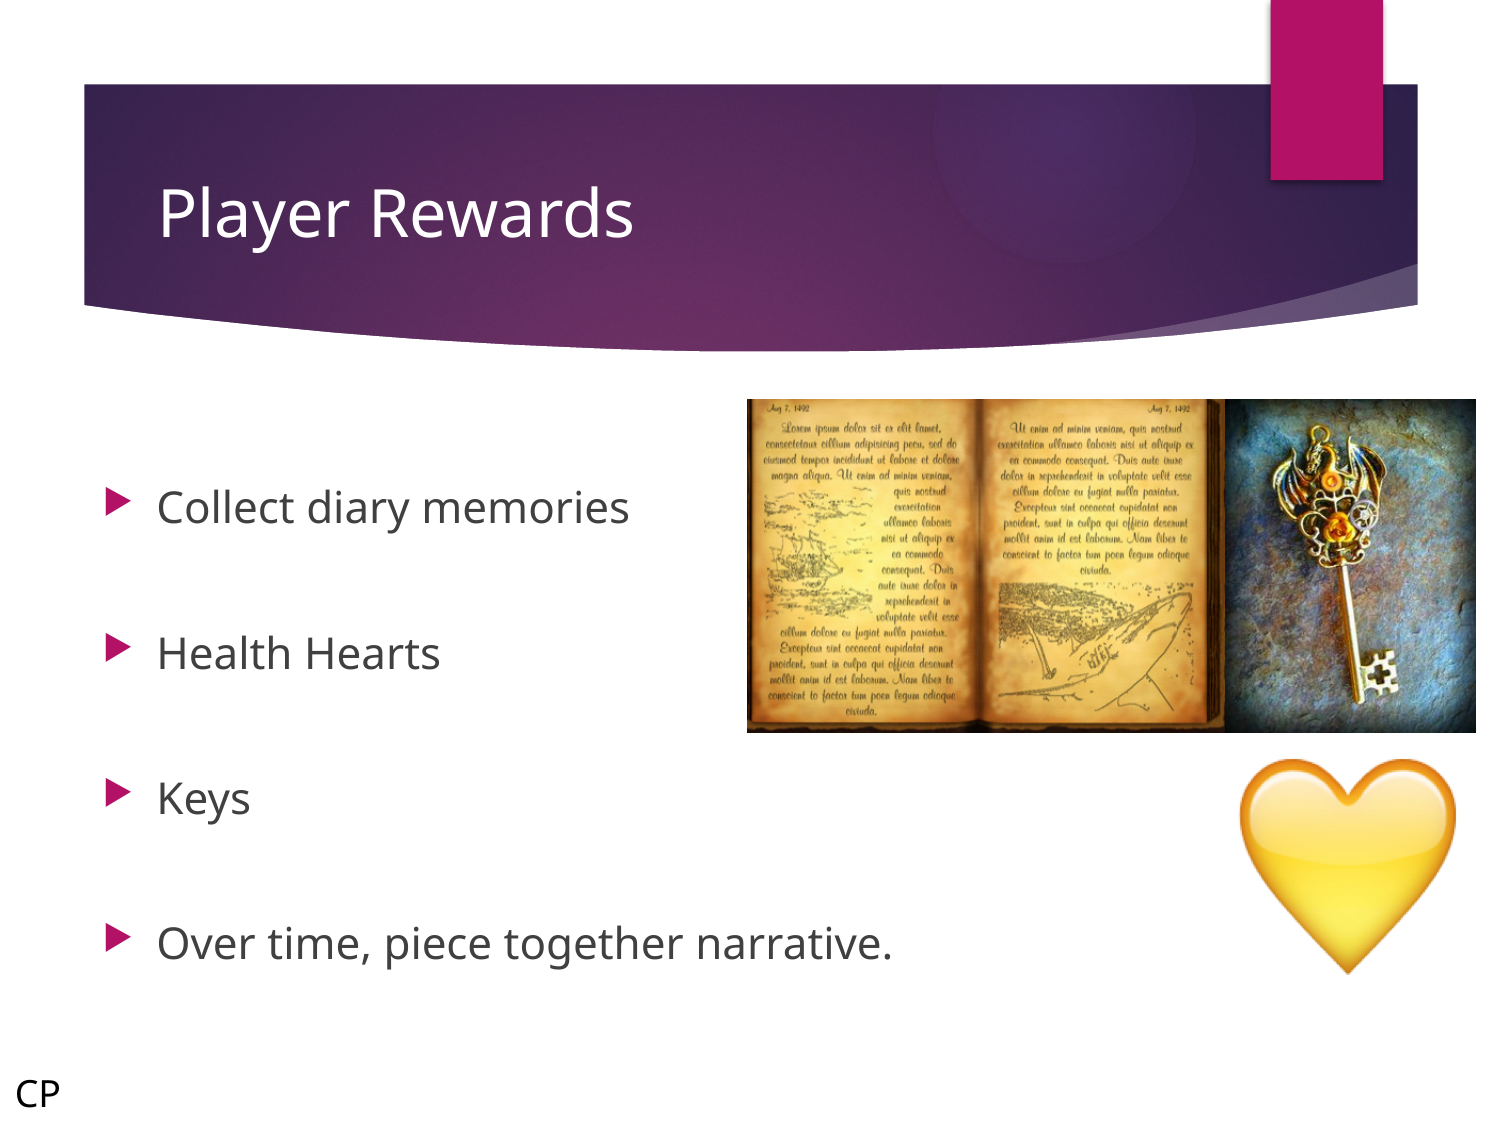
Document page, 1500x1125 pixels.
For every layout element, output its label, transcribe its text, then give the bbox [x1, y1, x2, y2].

title Player Rewards [142, 152, 1183, 269]
picture [747, 399, 1476, 734]
picture [1219, 739, 1476, 995]
list Collect diary memories Health Hearts Keys Over time, piece together narrative. [87, 399, 1129, 980]
text_box CP [0, 1062, 88, 1123]
